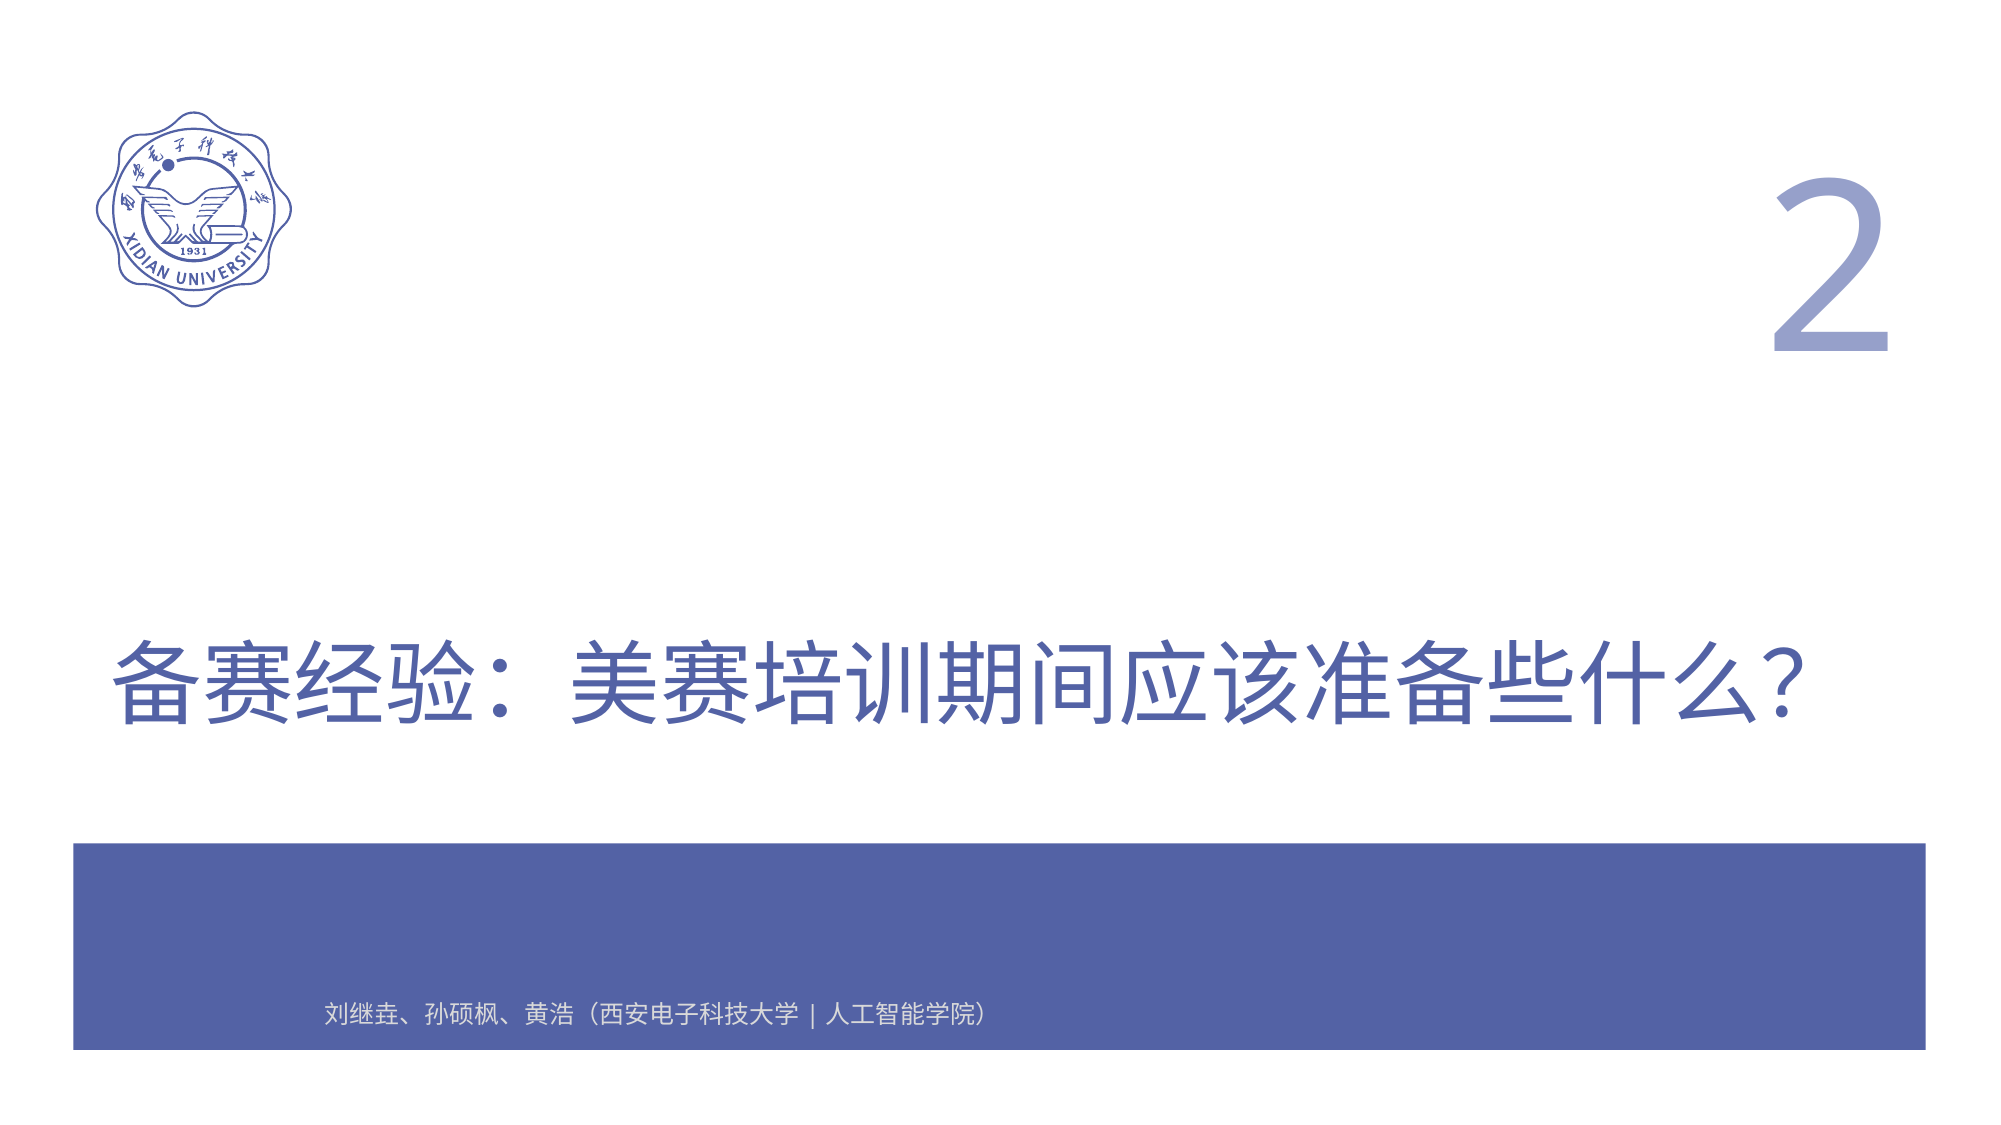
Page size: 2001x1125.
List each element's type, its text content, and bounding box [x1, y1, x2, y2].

footer 刘继垚、孙硕枫、黄浩（西安电子科技大学|人工智能学院） [95, 983, 1230, 1044]
title 备赛经验：美赛培训期间应该准备些什么？ [95, 499, 1905, 745]
list 2 [1548, 136, 1916, 401]
